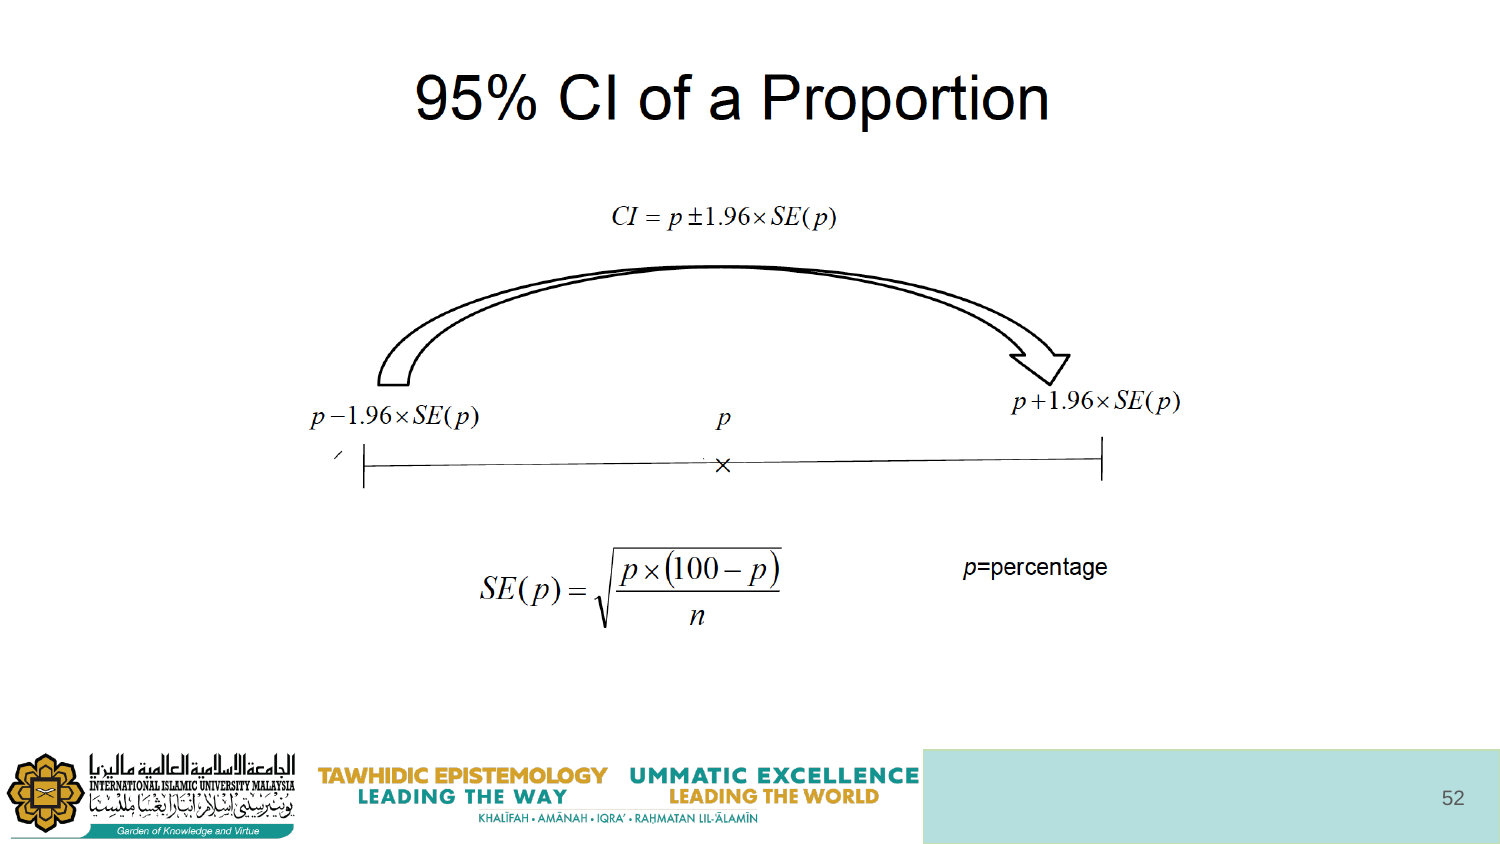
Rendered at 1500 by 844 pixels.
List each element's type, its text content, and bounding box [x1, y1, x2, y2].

picture [0, 734, 924, 844]
slide_number ‹#› [1389, 764, 1480, 830]
picture [275, 24, 1191, 699]
